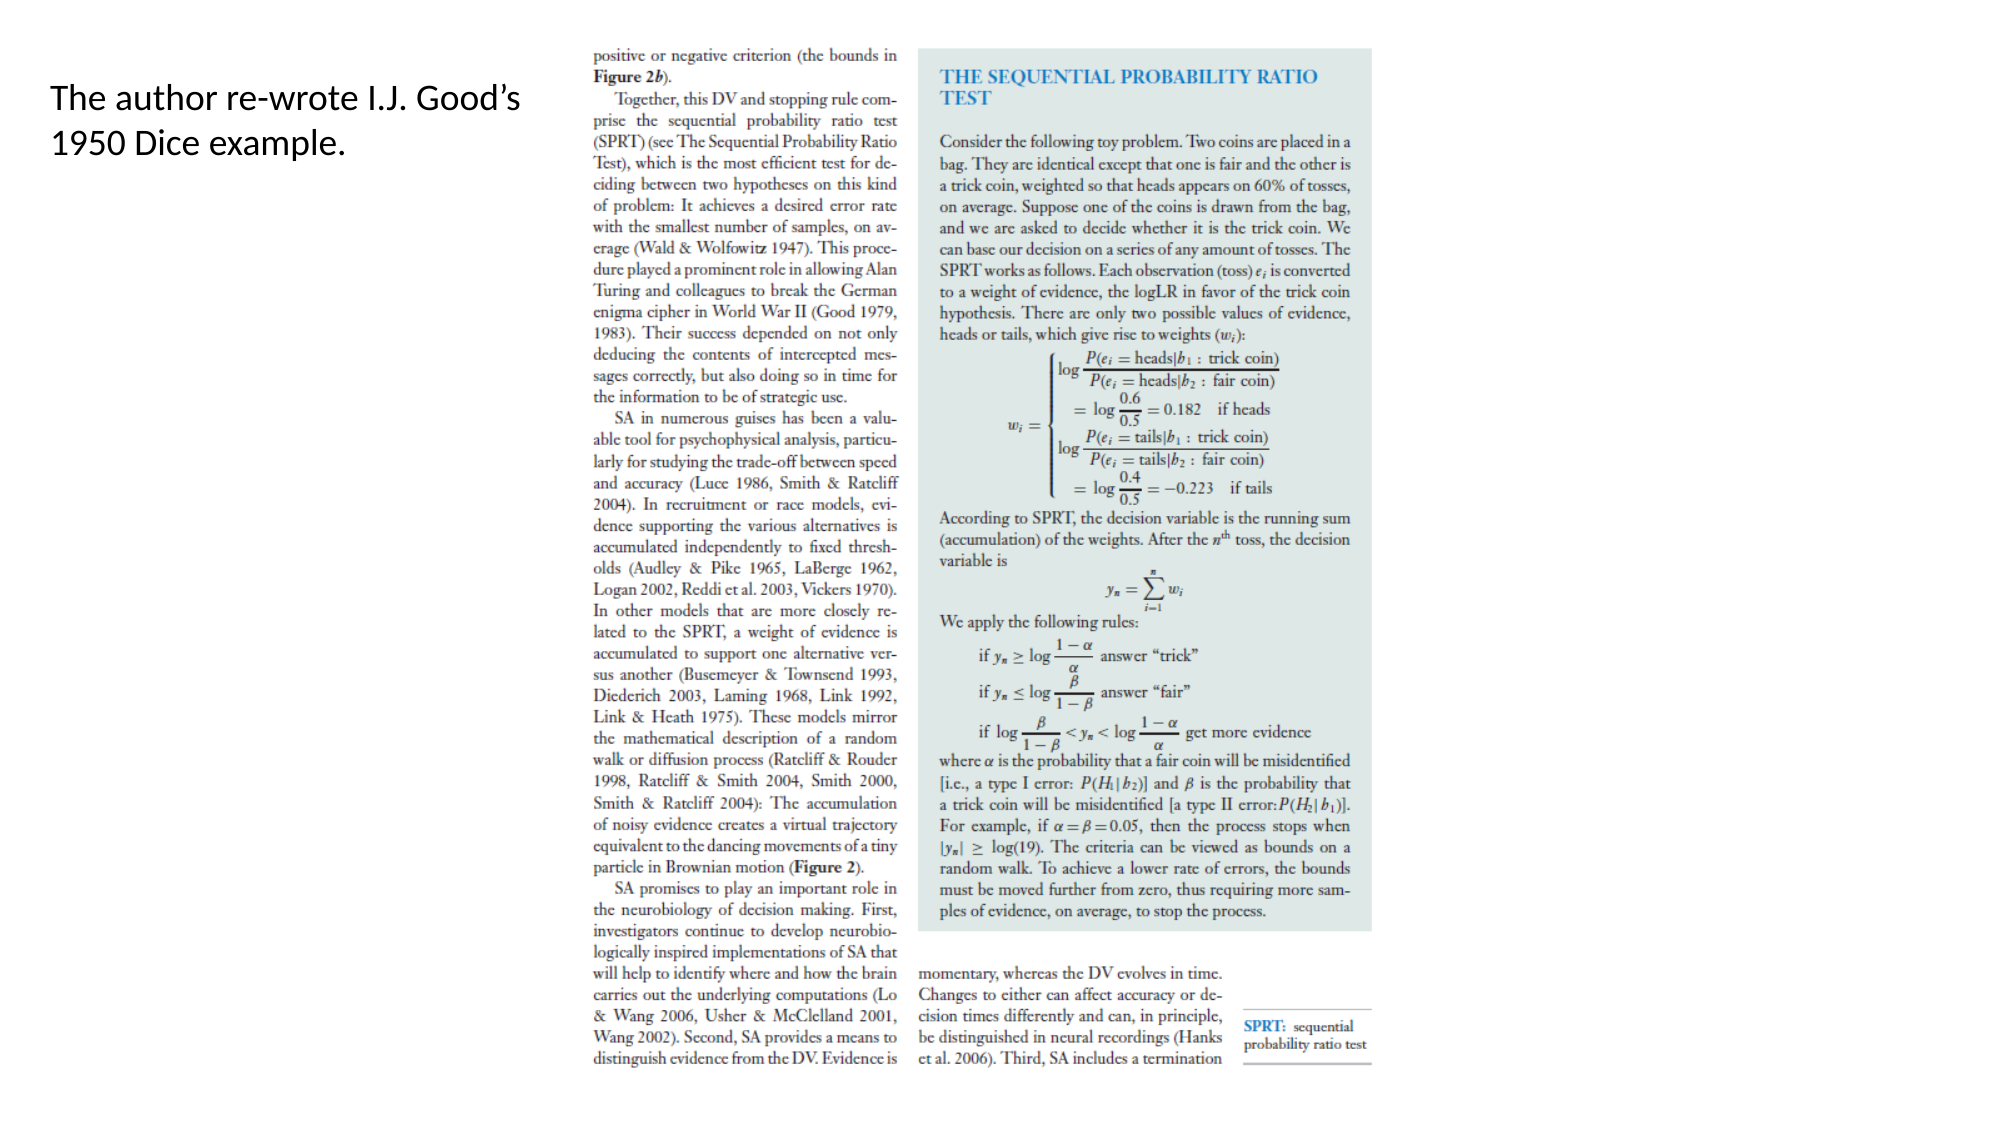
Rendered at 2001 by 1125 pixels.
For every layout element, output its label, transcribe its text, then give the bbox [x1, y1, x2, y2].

text_box The author re-wrote I.J. Good’s 1950 Dice example. [35, 65, 539, 171]
picture [572, 36, 1427, 1089]
